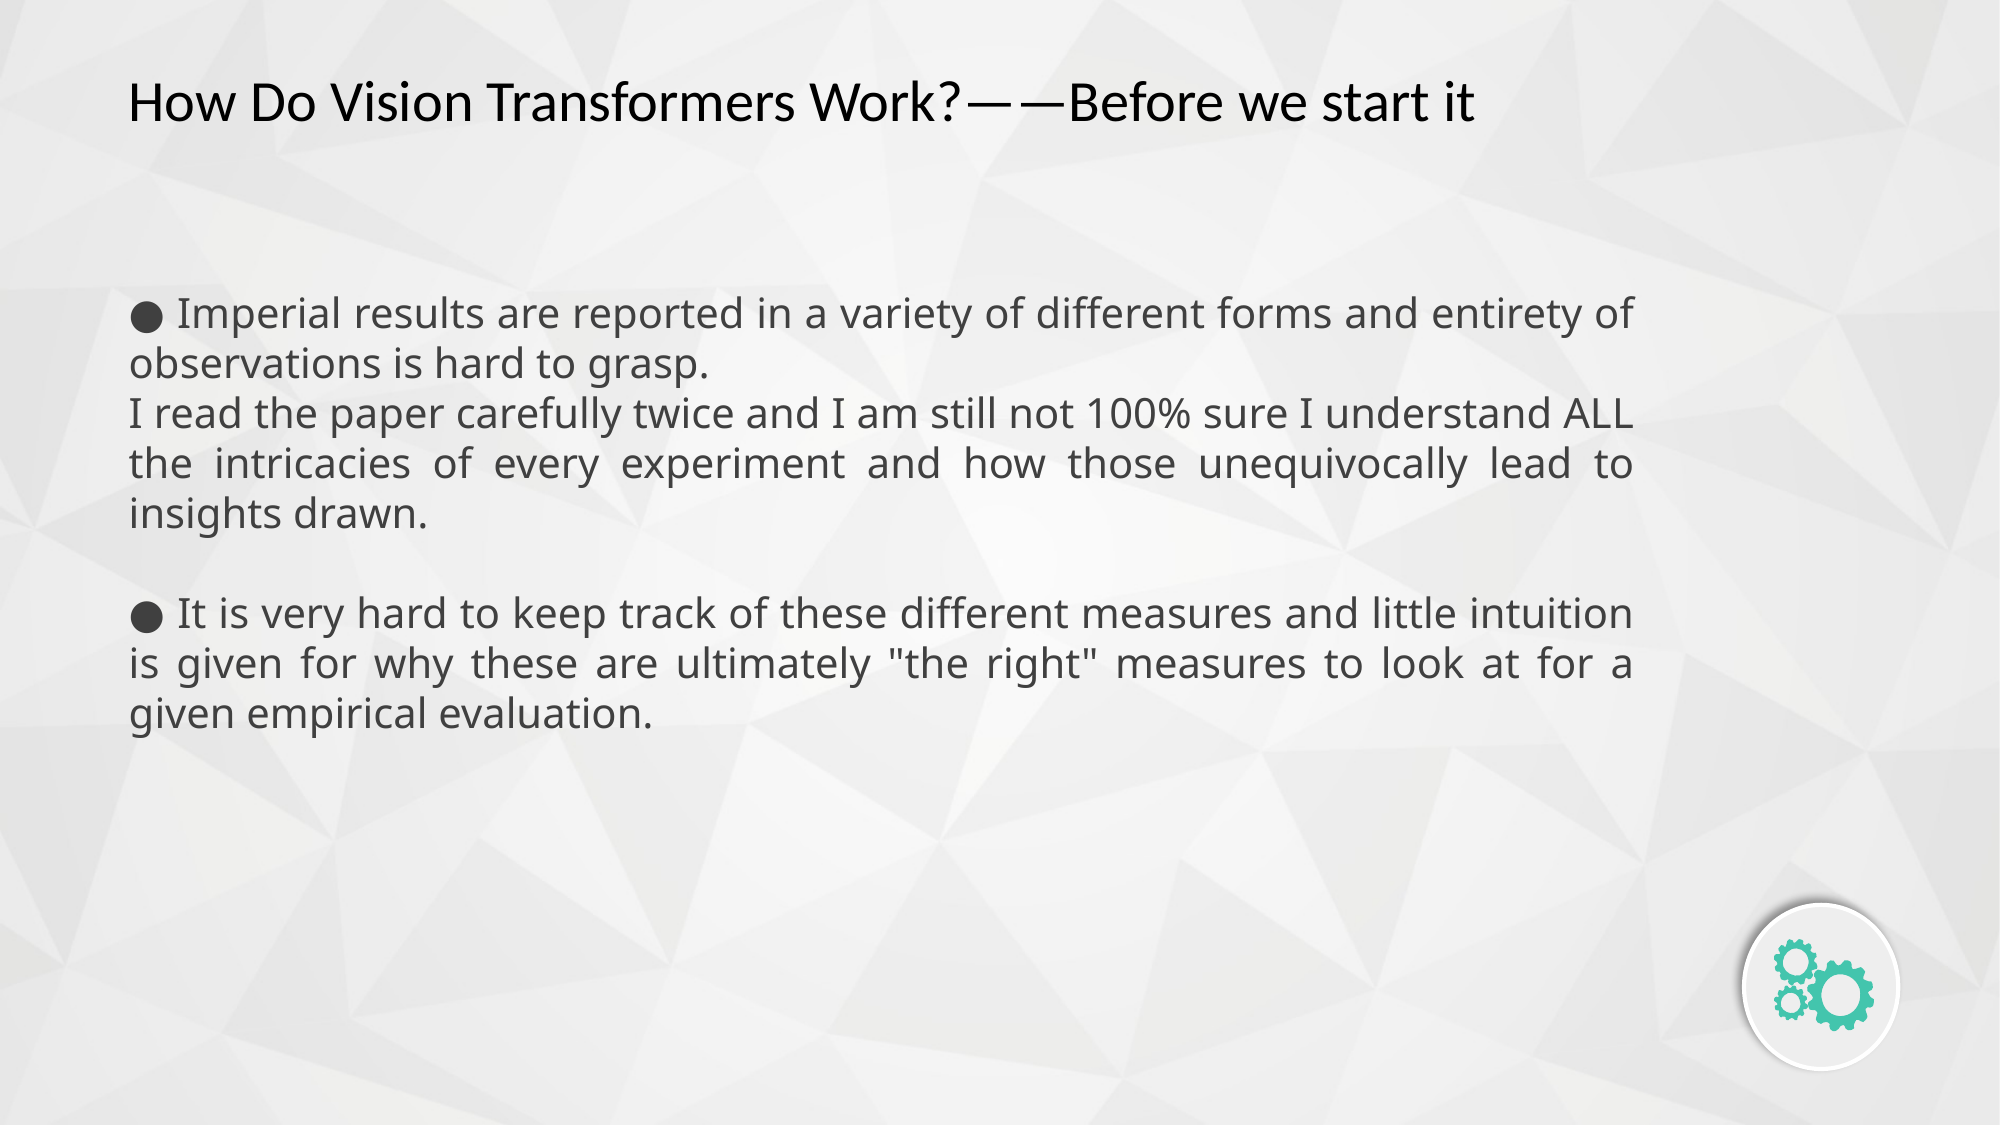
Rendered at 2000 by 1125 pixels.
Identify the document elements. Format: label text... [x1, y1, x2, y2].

text_box ● Imperial results are reported in a variety of different forms and entirety of observations is hard to grasp. I read the paper carefully twice and I am still not 100% sure I understand ALL the intricacies of every experiment and how those unequivocally lead to insights drawn. ● It is very hard to keep track of these different measures and little intuition is given for why these are ultimately "the right" measures to look at for a given empirical evaluation. [113, 278, 1650, 744]
text_box How Do Vision Transformers Work?——Before we start it [113, 55, 1965, 141]
picture [0, 0, 2000, 1125]
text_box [1743, 904, 1899, 1070]
